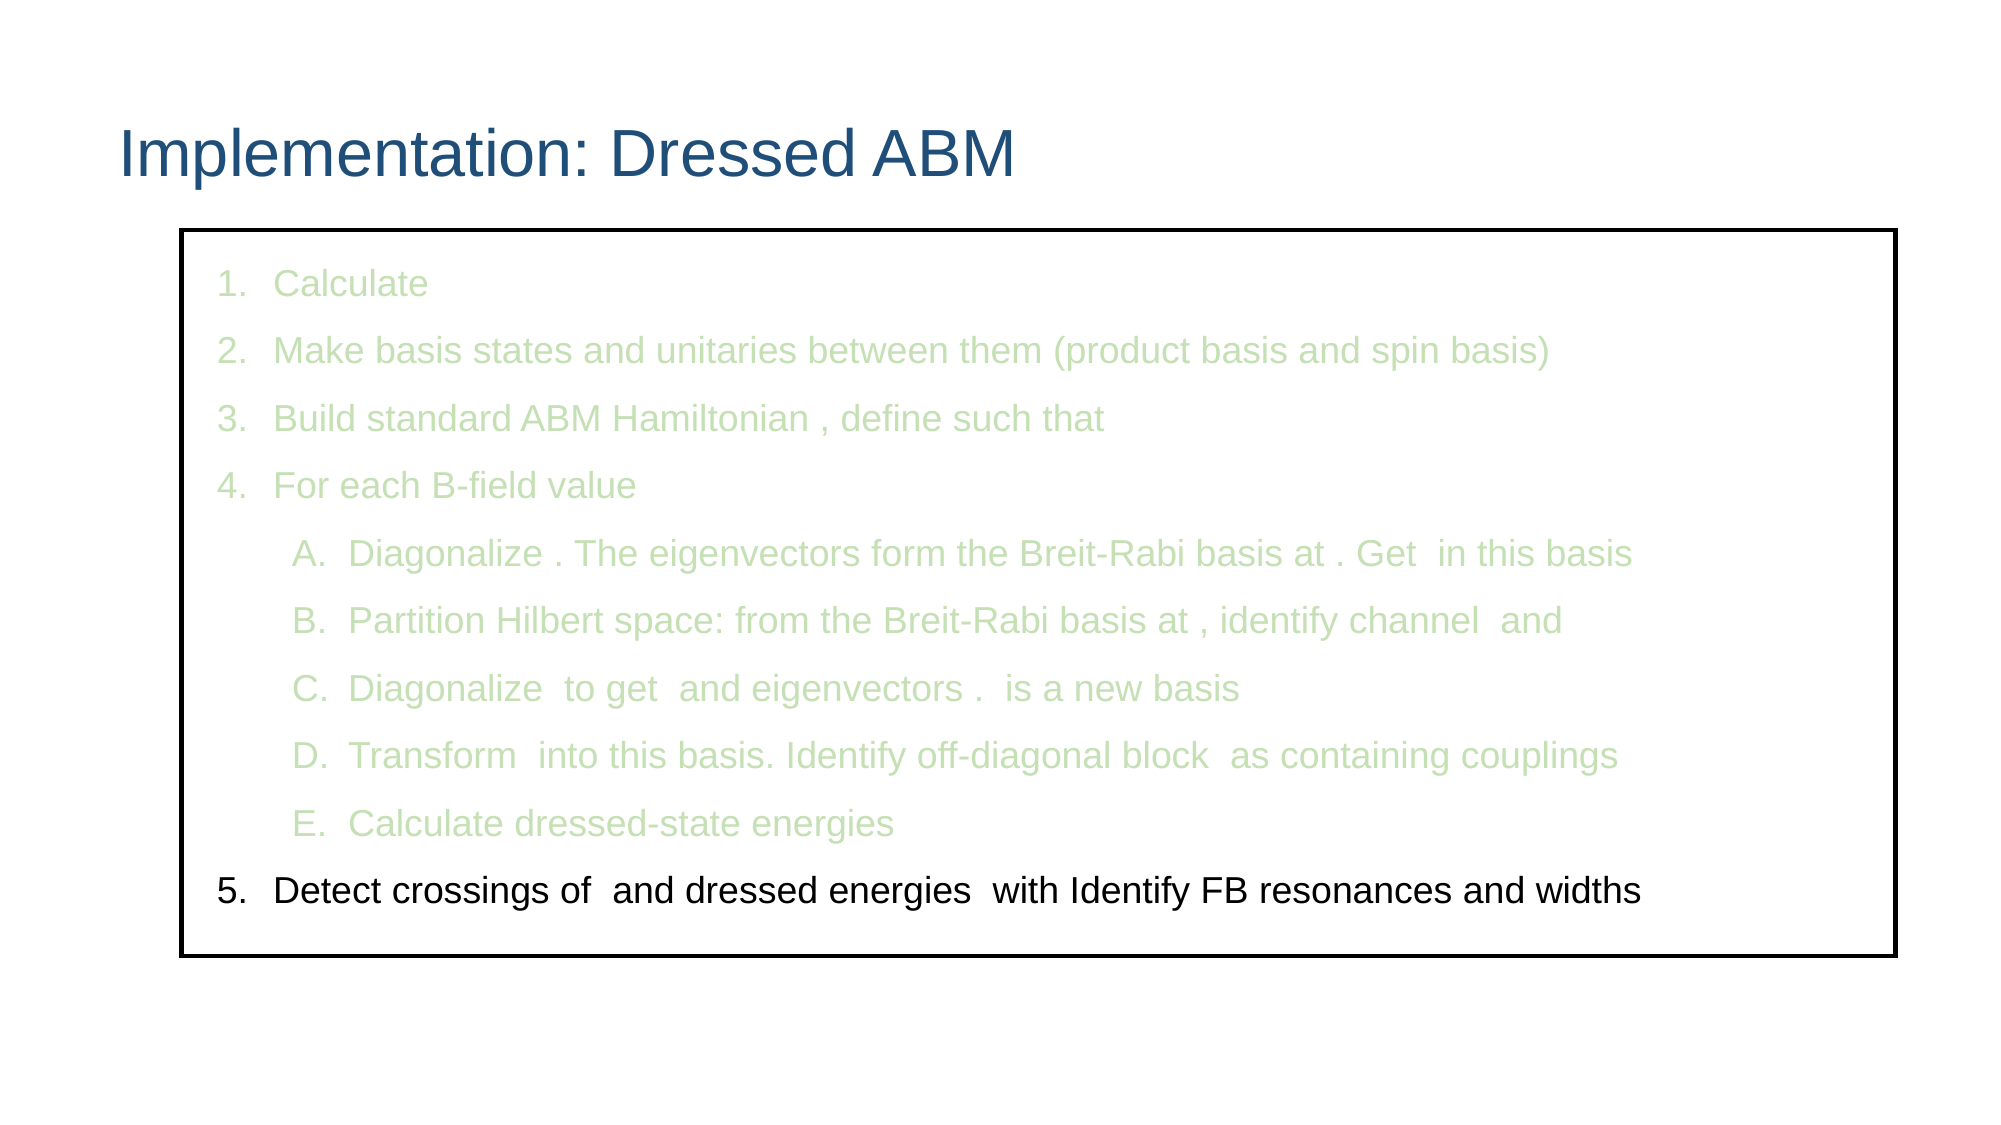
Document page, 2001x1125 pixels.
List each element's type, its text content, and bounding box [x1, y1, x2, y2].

text_box [179, 228, 1898, 958]
title Implementation: Dressed ABM [103, 64, 1764, 247]
